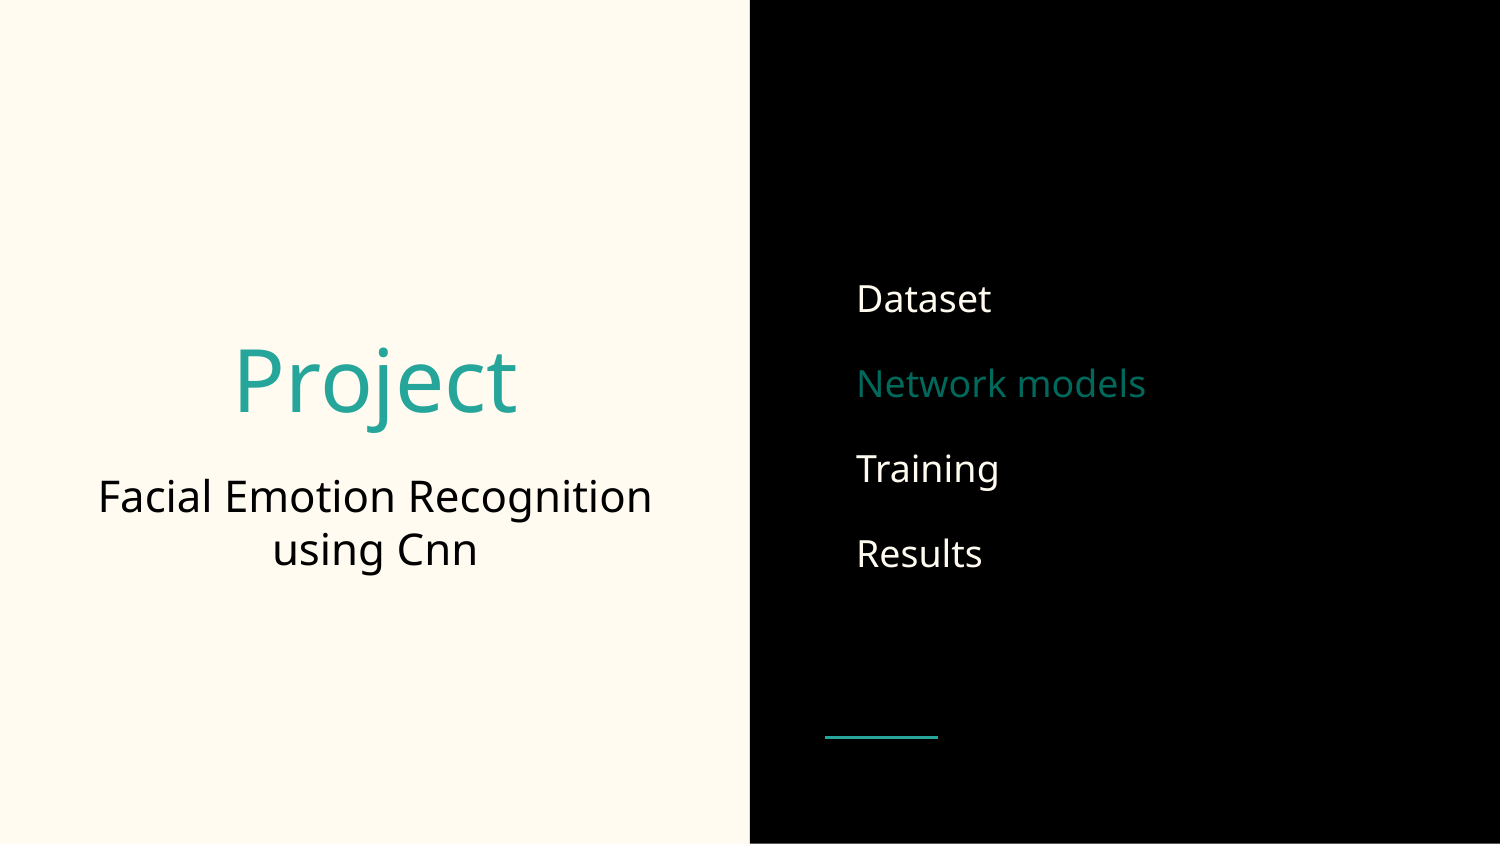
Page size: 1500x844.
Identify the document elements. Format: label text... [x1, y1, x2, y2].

title Experiment Project [43, 226, 708, 446]
list Dataset Network models Training Results [803, 118, 1433, 725]
subtitle Facial Emotion Recognition using Cnn [43, 454, 708, 675]
